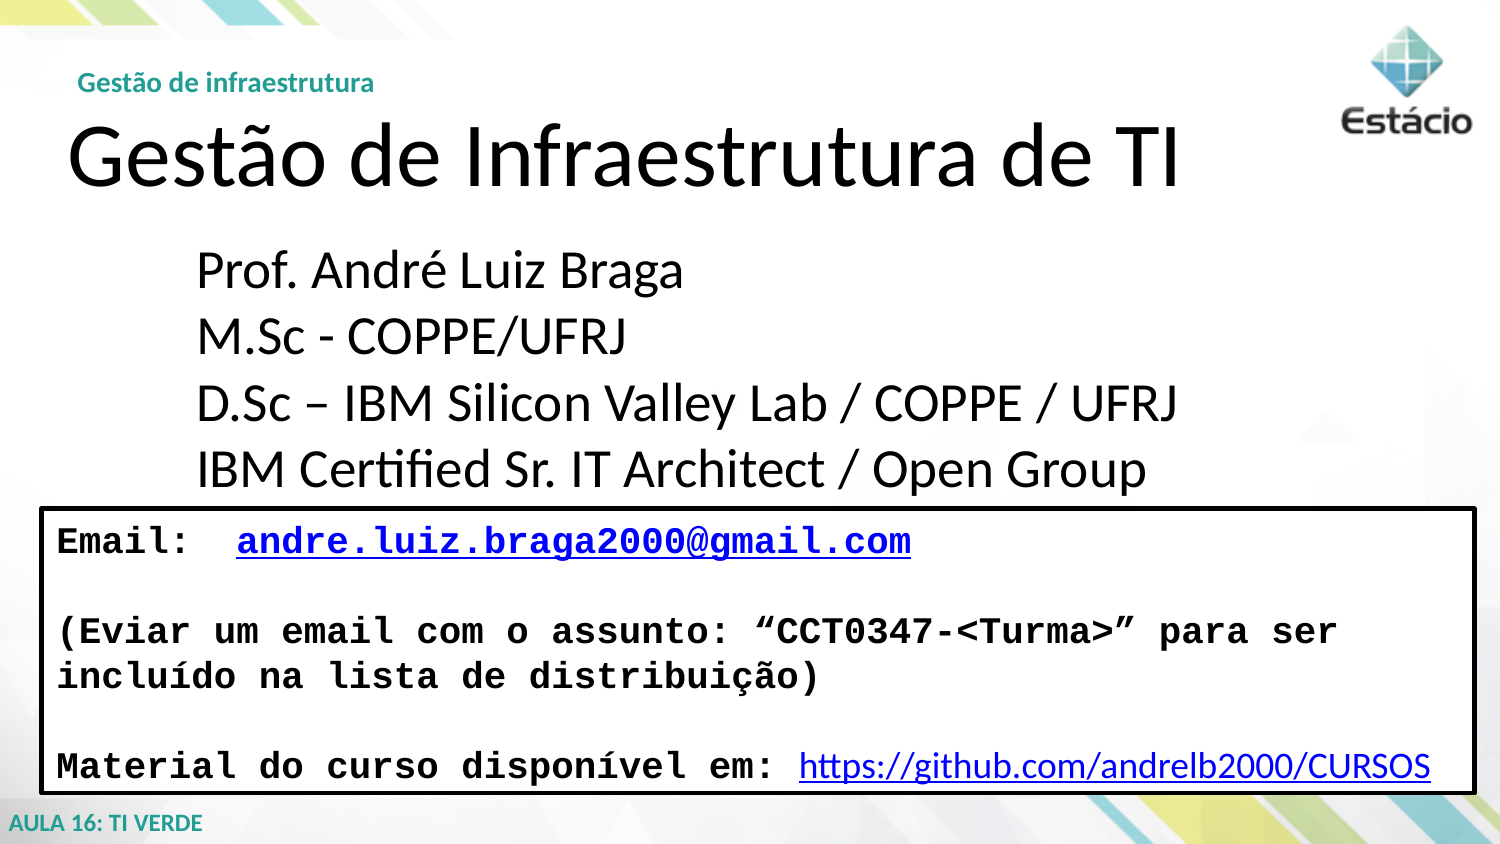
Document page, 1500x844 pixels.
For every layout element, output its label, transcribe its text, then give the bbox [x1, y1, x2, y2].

picture [0, 0, 1500, 844]
subtitle Prof. André Luiz Braga M.Sc - COPPE/UFRJ D.Sc – IBM Silicon Valley Lab / COPPE / UFRJ IBM Certified Sr. IT Architect / Open Group [181, 225, 1365, 506]
title Gestão de Infraestrutura de TI [53, 87, 1319, 382]
text_box Email: andre.luiz.braga2000@gmail.com (Eviar um email com o assunto: “CCT0347-<Turma>” para ser incluído na lista de distribuição) Material do curso disponível em: https://github.com/andrelb2000/CURSOS [39, 506, 1477, 795]
